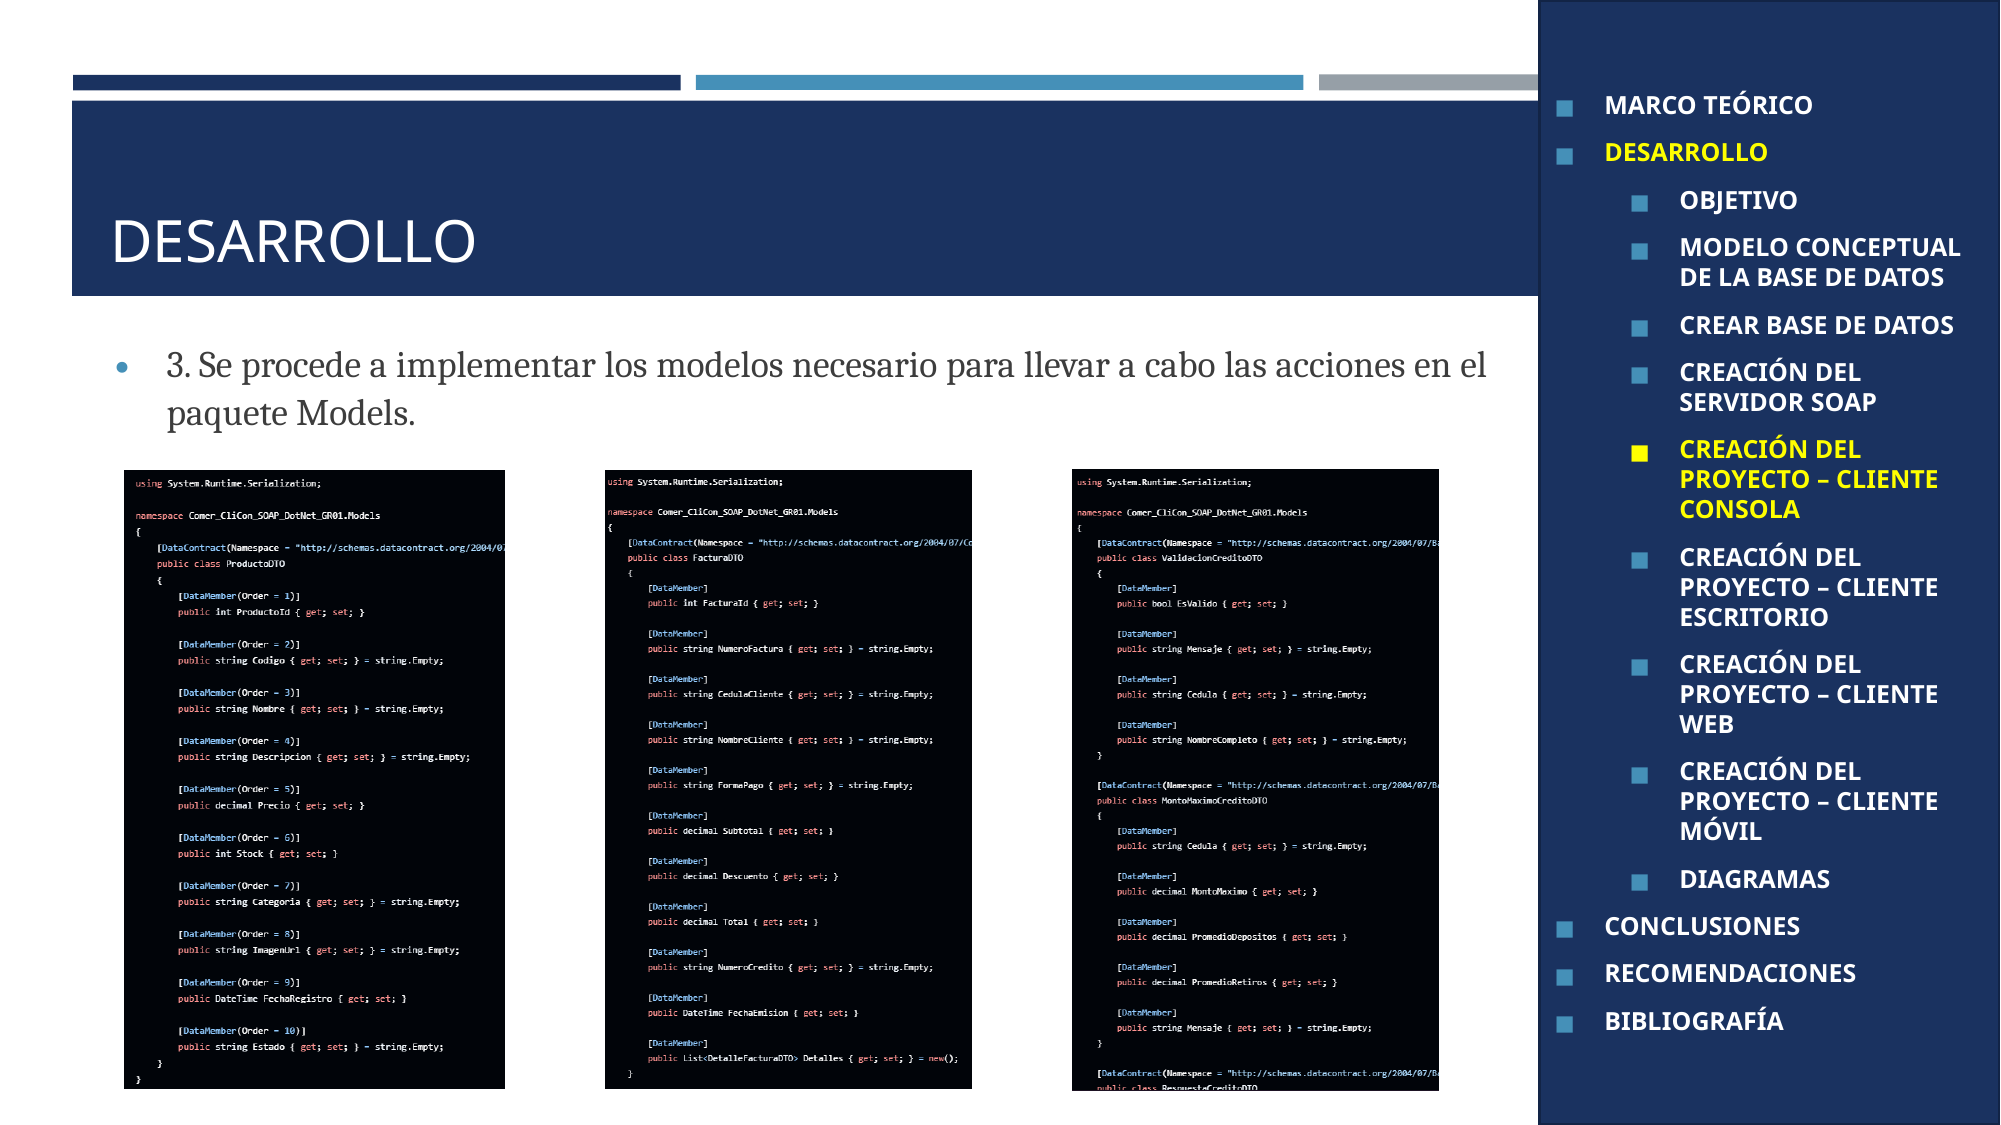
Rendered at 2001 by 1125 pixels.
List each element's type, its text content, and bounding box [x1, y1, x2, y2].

picture [605, 470, 972, 1090]
text_box MARCO TEÓRICO DESARROLLO OBJETIVO MODELO CONCEPTUAL DE LA BASE DE DATOS CREAR BASE DE DATOS CREACIÓN DEL SERVIDOR SOAP CREACIÓN DEL PROYECTO – CLIENTE CONSOLA CREACIÓN DEL PROYECTO – CLIENTE ESCRITORIO CREACIÓN DEL PROYECTO – CLIENTE WEB CREACIÓN DEL PROYECTO – CLIENTE MÓVIL DIAGRAMAS CONCLUSIONES RECOMENDACIONES BIBLIOGRAFÍA [1539, 0, 2000, 1125]
list 3. Se procede a implementar los modelos necesario para llevar a cabo las acciones en el paquete Models. [95, 312, 1505, 458]
picture [124, 470, 505, 1090]
title DESARROLLO [95, 115, 1539, 282]
picture [1072, 469, 1439, 1091]
